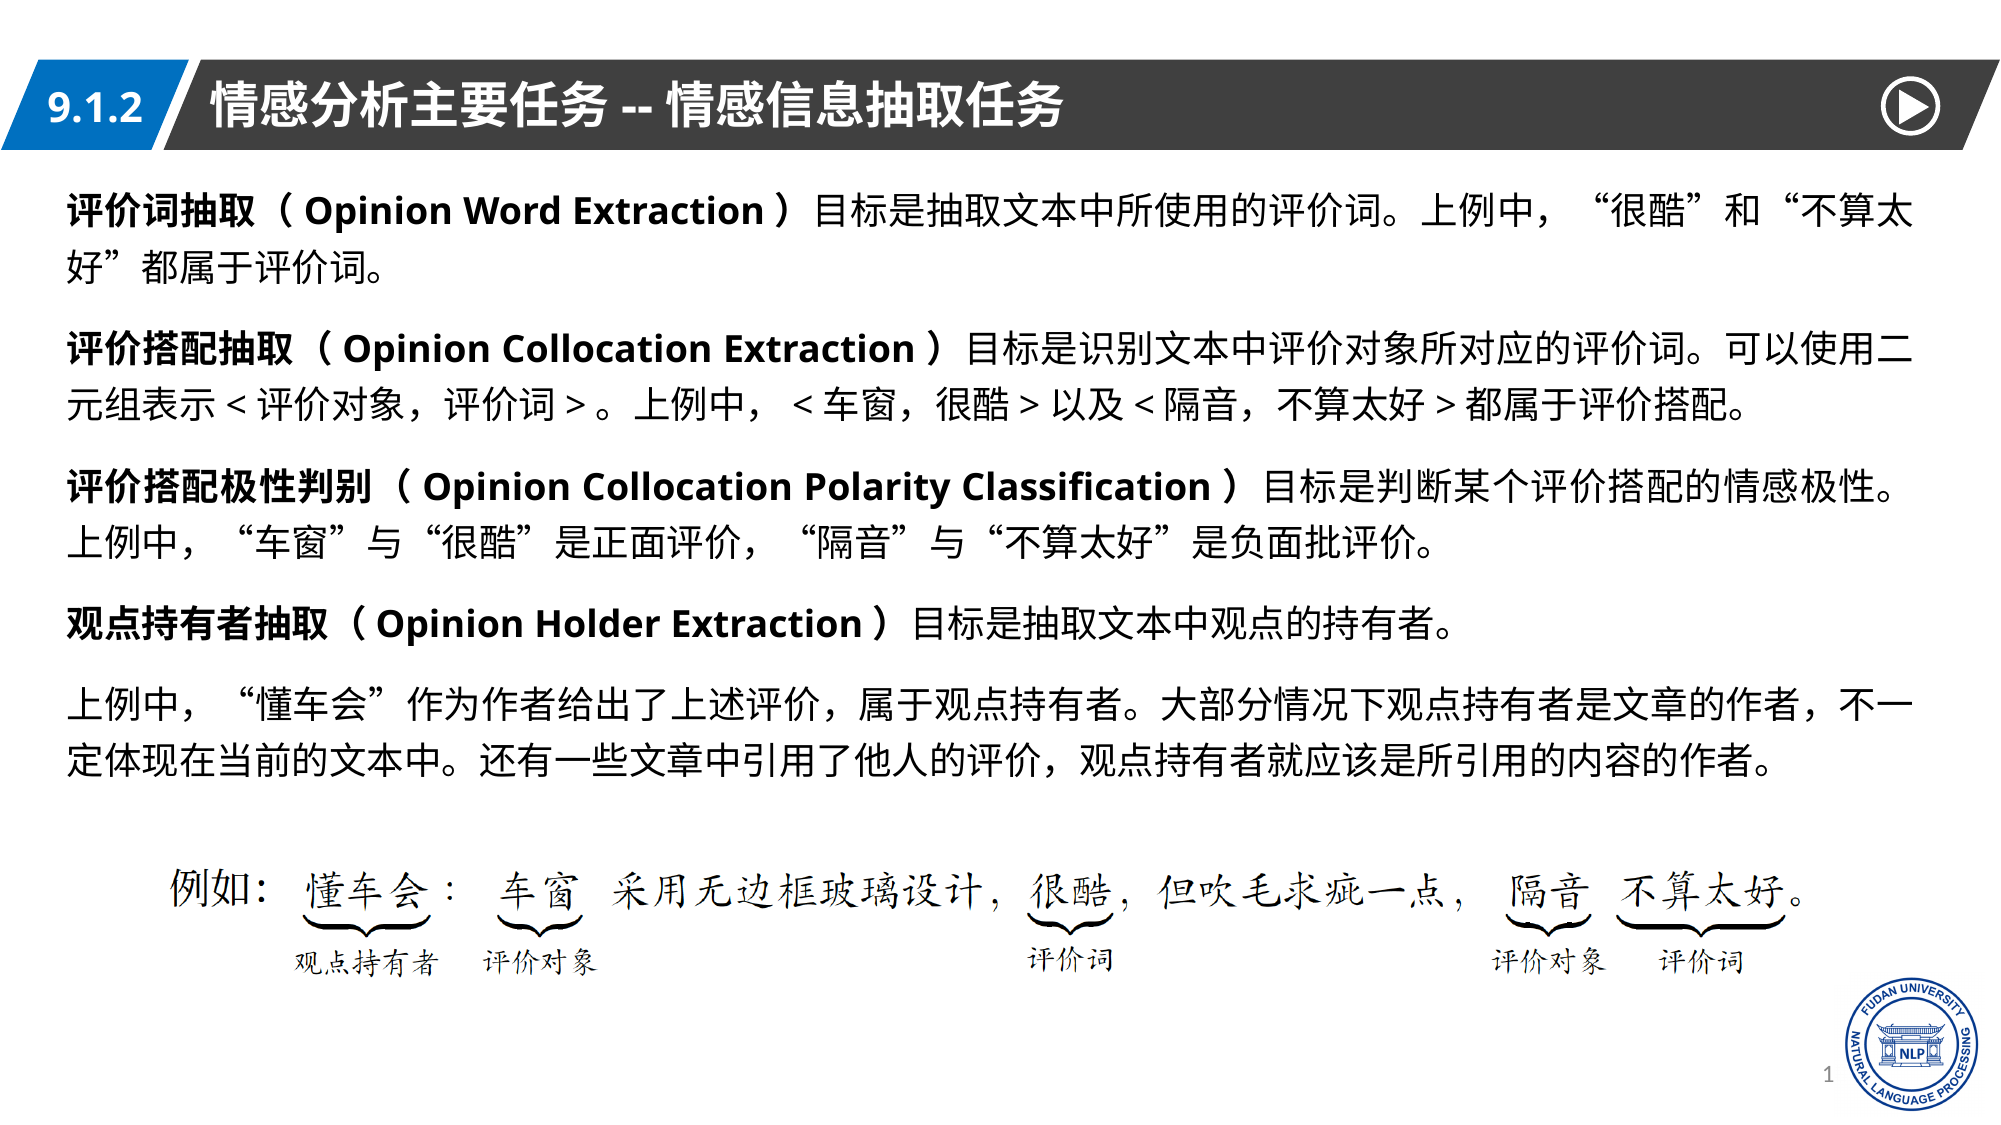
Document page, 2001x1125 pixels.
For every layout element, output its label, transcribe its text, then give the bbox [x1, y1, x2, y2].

text_box 评价词抽取（Opinion Word Extraction）目标是抽取文本中所使用的评价词。上例中，“很酷”和“不算太好”都属于评价词。 评价搭配抽取（Opinion Collocation Extraction）目标是识别文本中评价对象所对应的评价词。可以使用二元组表示<评价对象，评价词>。上例中，<车窗，很酷>以及<隔音，不算太好>都属于评价搭配。 评价搭配极性判别（Opinion Collocation Polarity Classification）目标是判断某个评价搭配的情感极性。上例中，“车窗”与“很酷”是正面评价，“隔音”与“不算太好”是负面批评价。 观点持有者抽取（Opinion Holder Extraction）目标是抽取文本中观点的持有者。 上例中，“懂车会”作为作者给出了上述评价，属于观点持有者。大部分情况下观点持有者是文章的作者，不一定体现在当前的文本中。还有一些文章中引用了他人的评价，观点持有者就应该是所引用的内容的作者。 [51, 168, 1930, 790]
text_box 9.1.2 [26, 73, 164, 138]
text_box [32, 59, 189, 120]
picture [151, 848, 1985, 1117]
text_box [163, 59, 2000, 150]
text_box 情感分析主要任务--情感信息抽取任务 [195, 66, 1081, 142]
slide_number 18 [1412, 1042, 1863, 1103]
text_box [1, 89, 157, 150]
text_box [1883, 78, 1939, 134]
